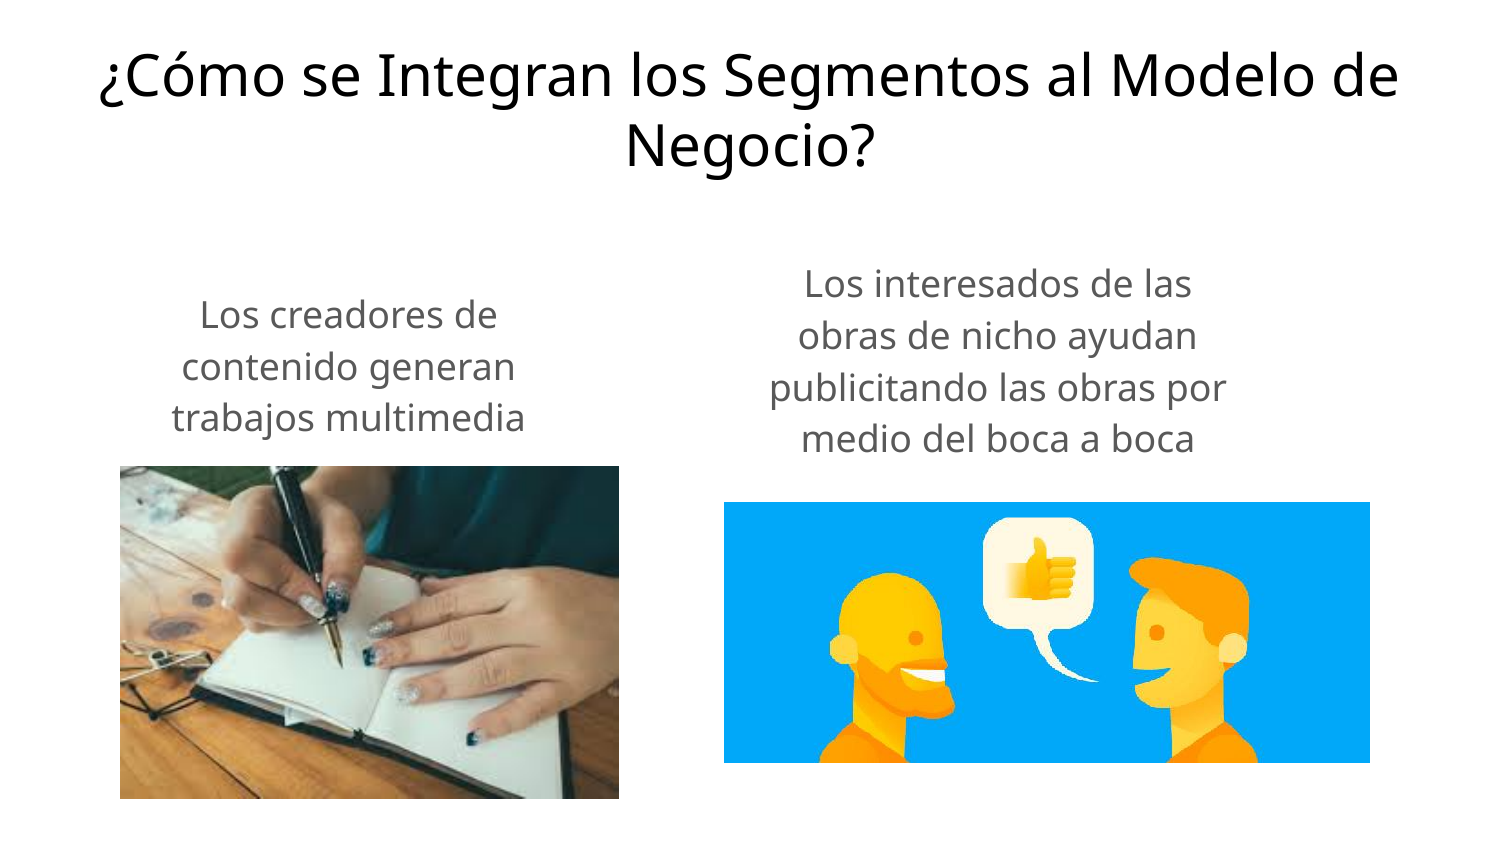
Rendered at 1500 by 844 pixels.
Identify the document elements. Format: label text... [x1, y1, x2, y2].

title ¿Cómo se Integran los Segmentos al Modelo de Negocio? [51, 23, 1449, 118]
picture [1129, 557, 1258, 763]
picture [983, 518, 1096, 682]
list Los interesados de las obras de nicho ayudan publicitando las obras por medio del boca a boca [749, 238, 1248, 314]
list Los creadores de contenido generan trabajos multimedia [99, 269, 598, 345]
picture [120, 466, 619, 799]
picture [819, 572, 956, 763]
